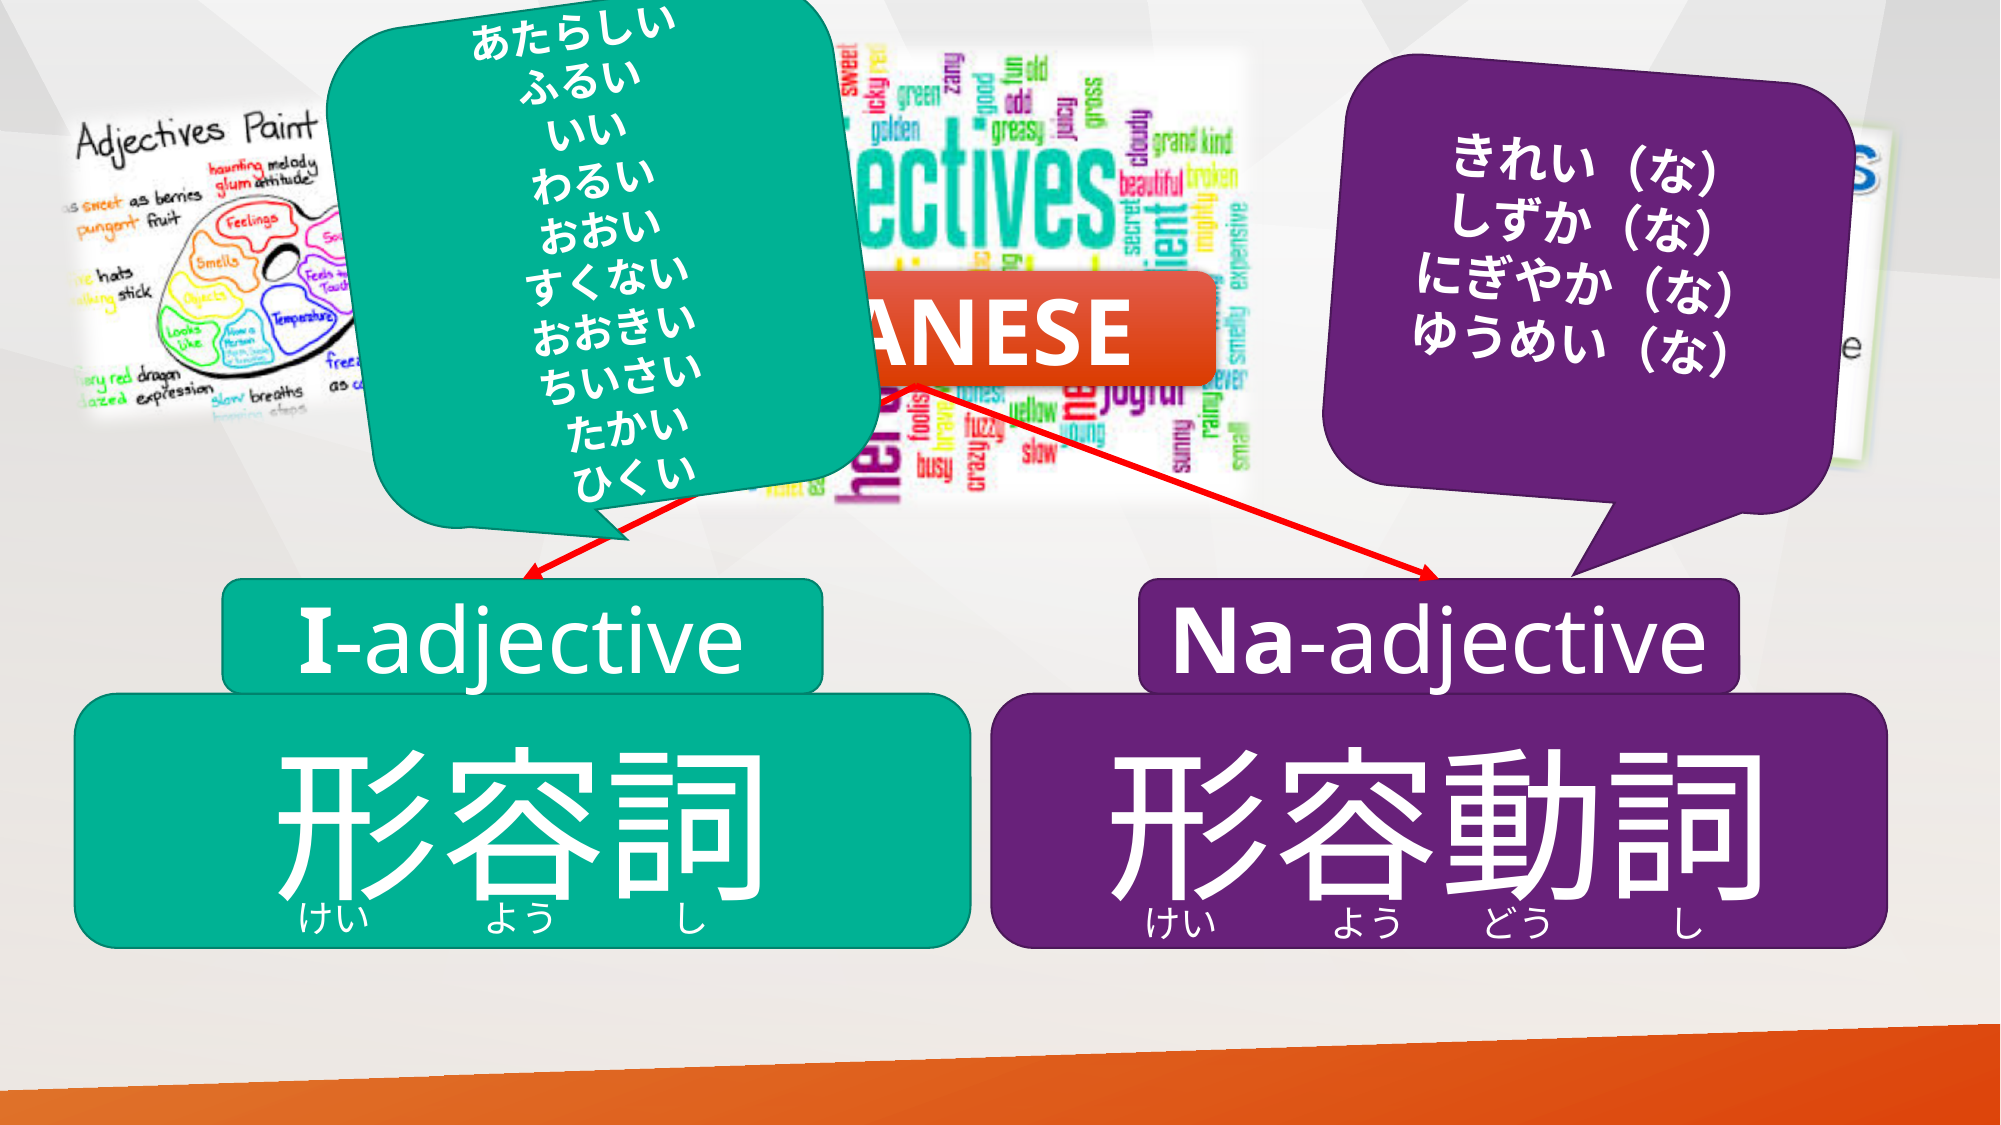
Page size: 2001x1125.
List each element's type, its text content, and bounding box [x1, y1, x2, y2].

text_box あたらしい ふるい いい わるい おおい すくない おおきい ちいさい たかい ひくい [329, 0, 829, 533]
text_box きれい（な） しずか（な） にぎやか（な） ゆうめい（な） [1440, 460, 1832, 578]
text_box けい よう し [281, 887, 823, 947]
text_box けい よう どう し [1128, 892, 1740, 953]
text_box きれい（な） しずか（な） にぎやか（な） ゆうめい（な） [1324, 53, 1824, 385]
text_box 形容詞 [73, 692, 972, 949]
text_box 形容動詞 [990, 692, 1889, 949]
picture [59, 85, 510, 423]
picture [616, 30, 1265, 385]
picture [1414, 94, 1895, 460]
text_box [522, 385, 916, 580]
text_box I-adjective [221, 578, 824, 695]
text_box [916, 385, 1440, 580]
text_box Na-adjective [1138, 578, 1741, 695]
